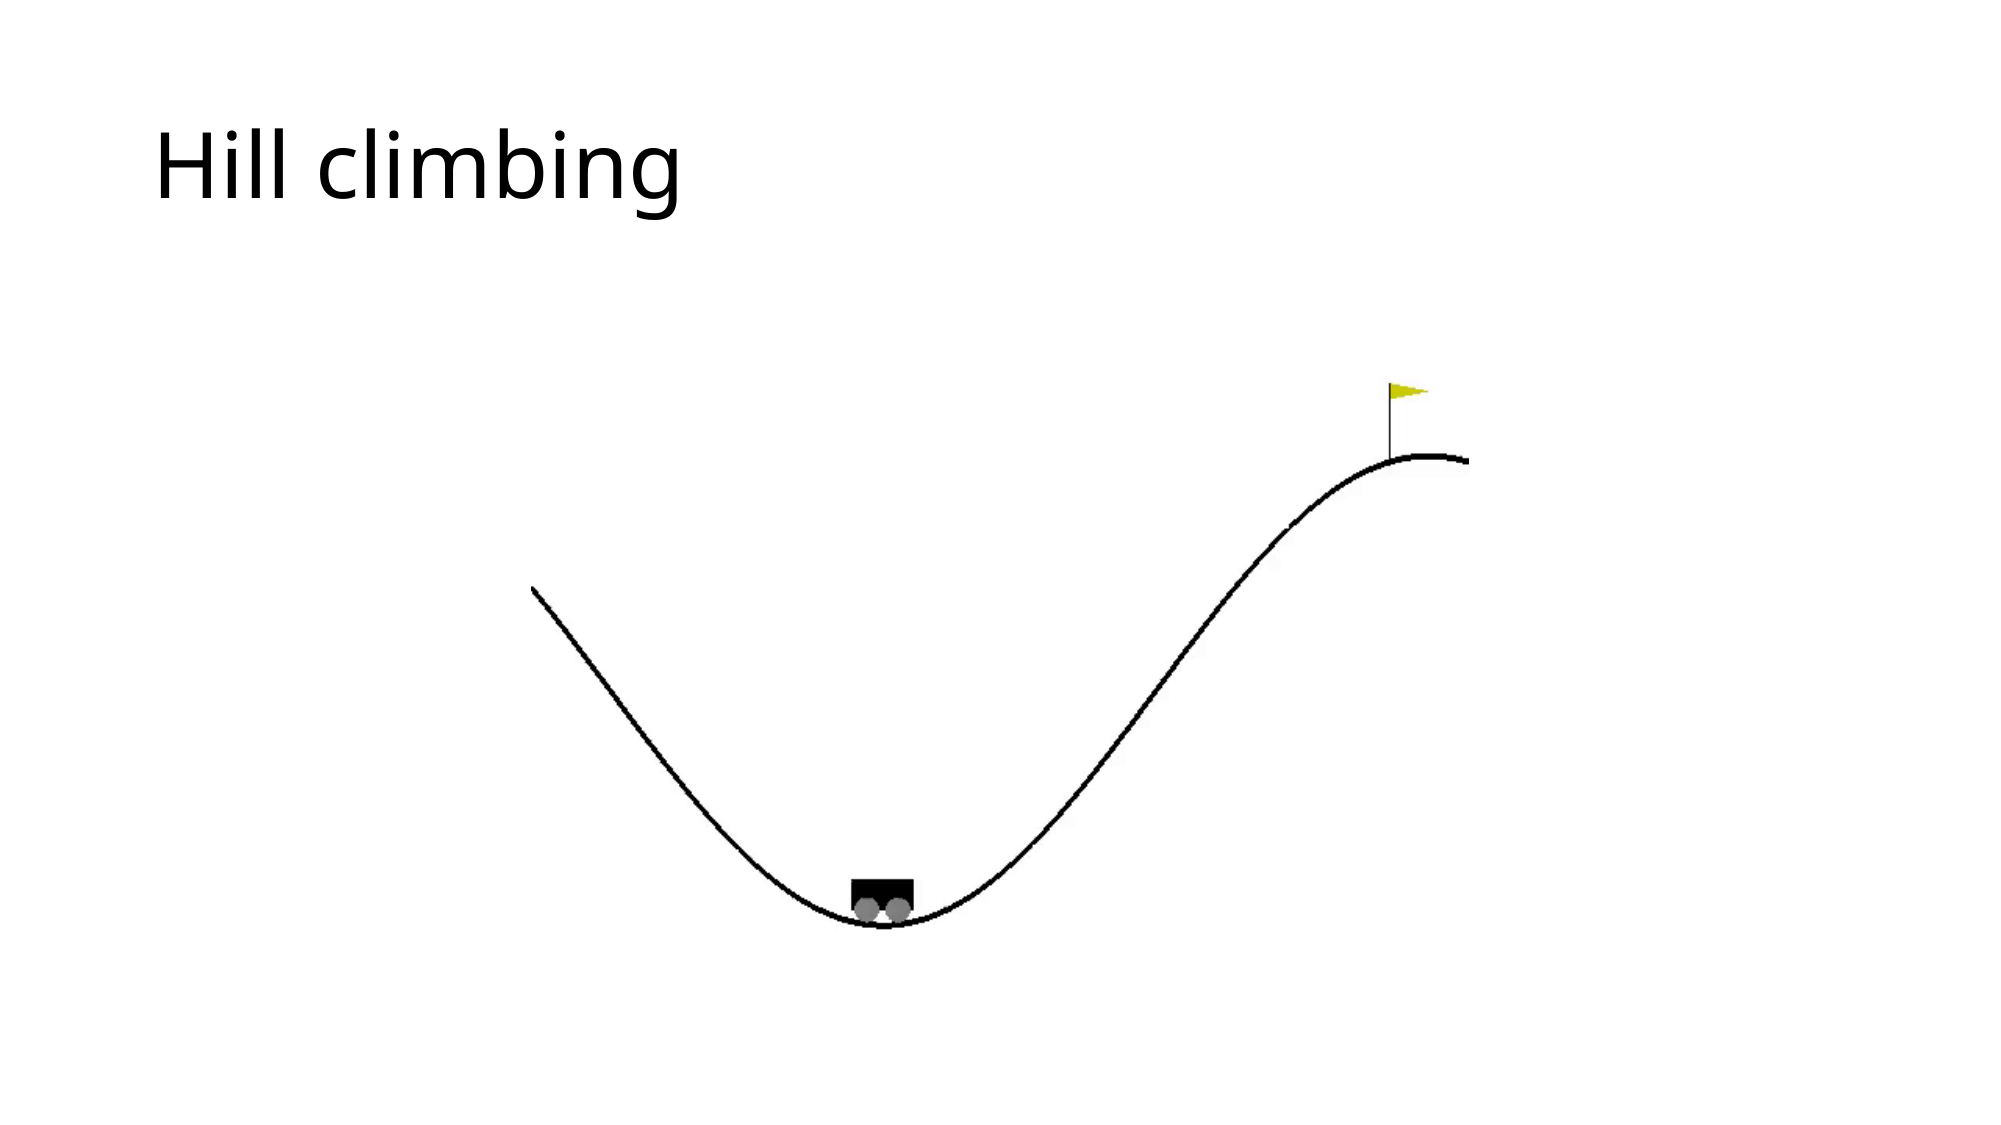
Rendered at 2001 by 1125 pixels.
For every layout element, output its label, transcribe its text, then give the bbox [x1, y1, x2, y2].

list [531, 352, 1469, 978]
title Hill climbing [137, 59, 1863, 278]
